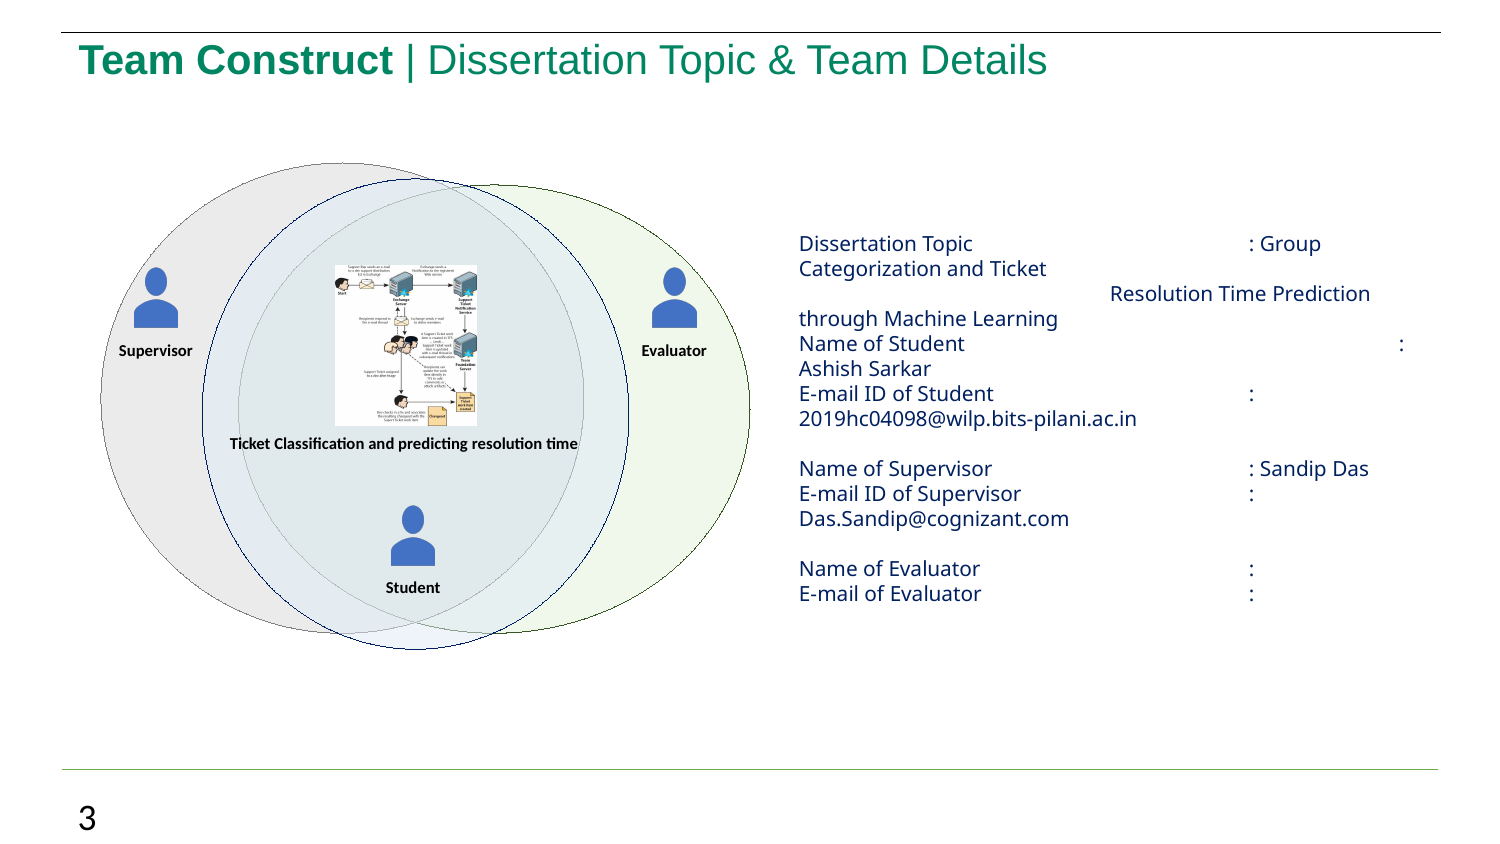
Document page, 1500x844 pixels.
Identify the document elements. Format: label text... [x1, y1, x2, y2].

text_box [100, 162, 430, 634]
text_box Ticket Classification and predicting resolution time [229, 432, 583, 453]
picture [335, 265, 477, 426]
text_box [115, 255, 197, 371]
slide_number 3 [63, 785, 101, 811]
text_box [469, 184, 751, 634]
text_box [202, 178, 629, 650]
text_box Dissertation Topic : Group Categorization and Ticket Resolution Time Prediction through Machine Learning Name of Student : Ashish Sarkar E-mail ID of Student : 2019hc04098@wilp.bits-pilani.ac.in Name of Supervisor : Sandip Das E-mail ID of Supervisor : Das.Sandip@cognizant.com Name of Evaluator : E-mail of Evaluator : [784, 223, 1468, 614]
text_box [380, 493, 447, 608]
title Team Construct | Dissertation Topic & Team Details [63, 33, 1419, 96]
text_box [637, 255, 712, 371]
